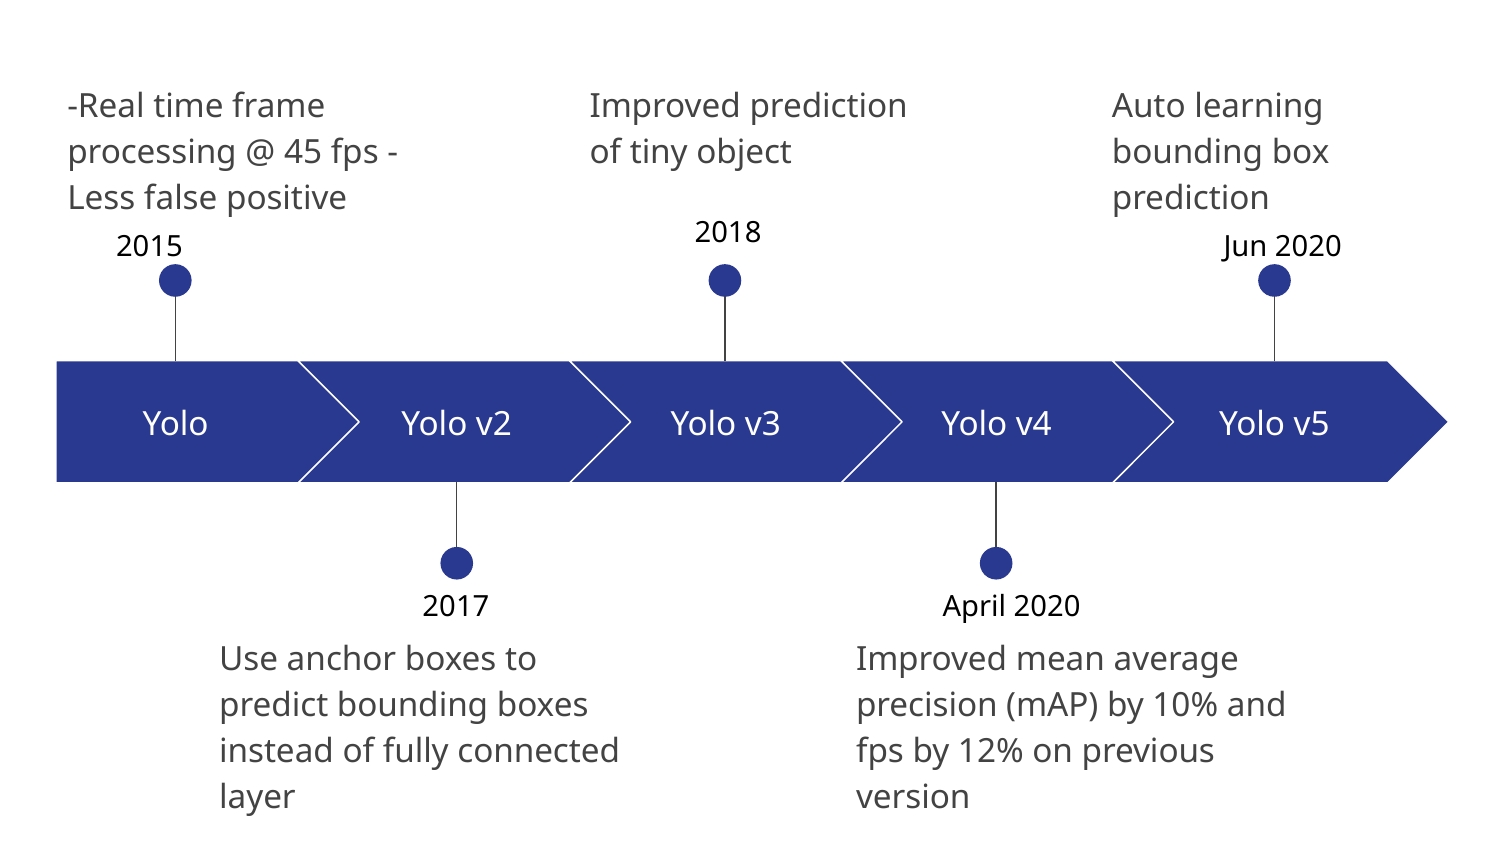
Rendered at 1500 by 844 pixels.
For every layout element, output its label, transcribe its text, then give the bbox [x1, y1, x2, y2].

text_box April 2020 [927, 571, 1144, 637]
list -Real time frame processing @ 45 fps -Less false positive [52, 63, 421, 212]
list Auto learning bounding box prediction [1096, 63, 1465, 212]
text_box 2017 [407, 571, 526, 637]
list Improved prediction of tiny object [574, 63, 943, 212]
list Yolo [55, 383, 295, 461]
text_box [979, 481, 1013, 580]
text_box [840, 360, 1166, 484]
text_box [55, 360, 348, 484]
text_box Jun 2020 [1208, 211, 1383, 277]
list Yolo v4 [888, 383, 1105, 461]
text_box [297, 360, 618, 484]
text_box [1112, 360, 1449, 484]
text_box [440, 481, 474, 580]
list Yolo v5 [1166, 383, 1383, 461]
list Improved mean average precision (mAP) by 10% and fps by 12% on previous version [841, 616, 1336, 766]
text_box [158, 263, 192, 362]
text_box [569, 360, 888, 484]
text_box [708, 263, 742, 362]
list Yolo v2 [348, 383, 565, 461]
text_box 2018 [679, 198, 798, 264]
list Use anchor boxes to predict bounding boxes instead of fully connected layer [204, 616, 659, 766]
text_box 2015 [100, 211, 219, 277]
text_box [1257, 263, 1292, 362]
list Yolo v3 [618, 383, 834, 461]
